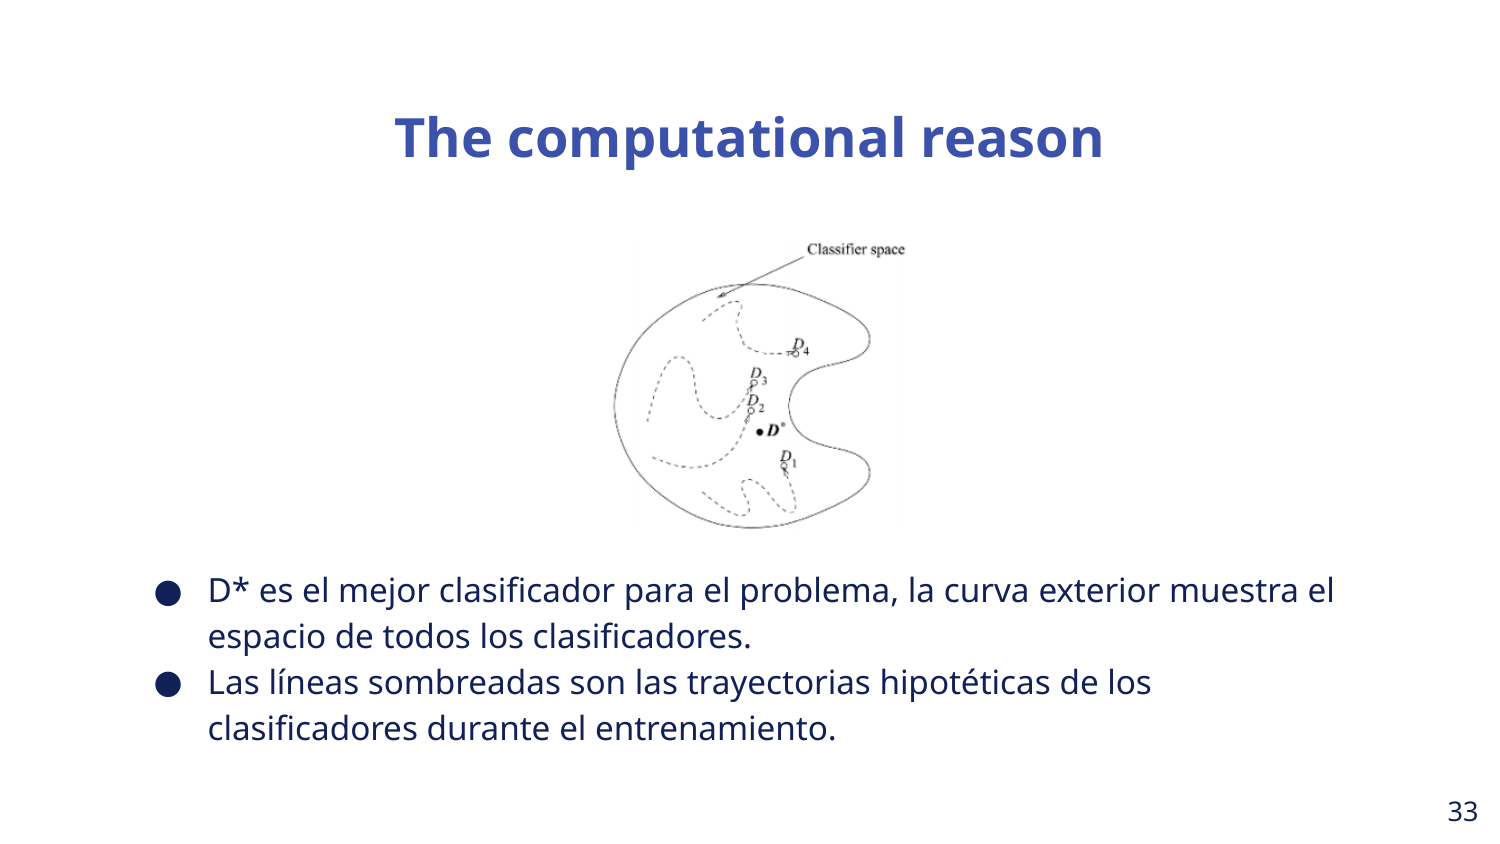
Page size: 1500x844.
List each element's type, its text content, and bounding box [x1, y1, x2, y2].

text_box The computational reason [0, 88, 1500, 183]
picture [586, 241, 913, 538]
text_box D* es el mejor clasificador para el problema, la curva exterior muestra el espacio de todos los clasificadores. Las líneas sombreadas son las trayectorias hipotéticas de los clasificadores durante el entrenamiento. [117, 254, 1382, 762]
slide_number ‹#› [1403, 779, 1494, 844]
